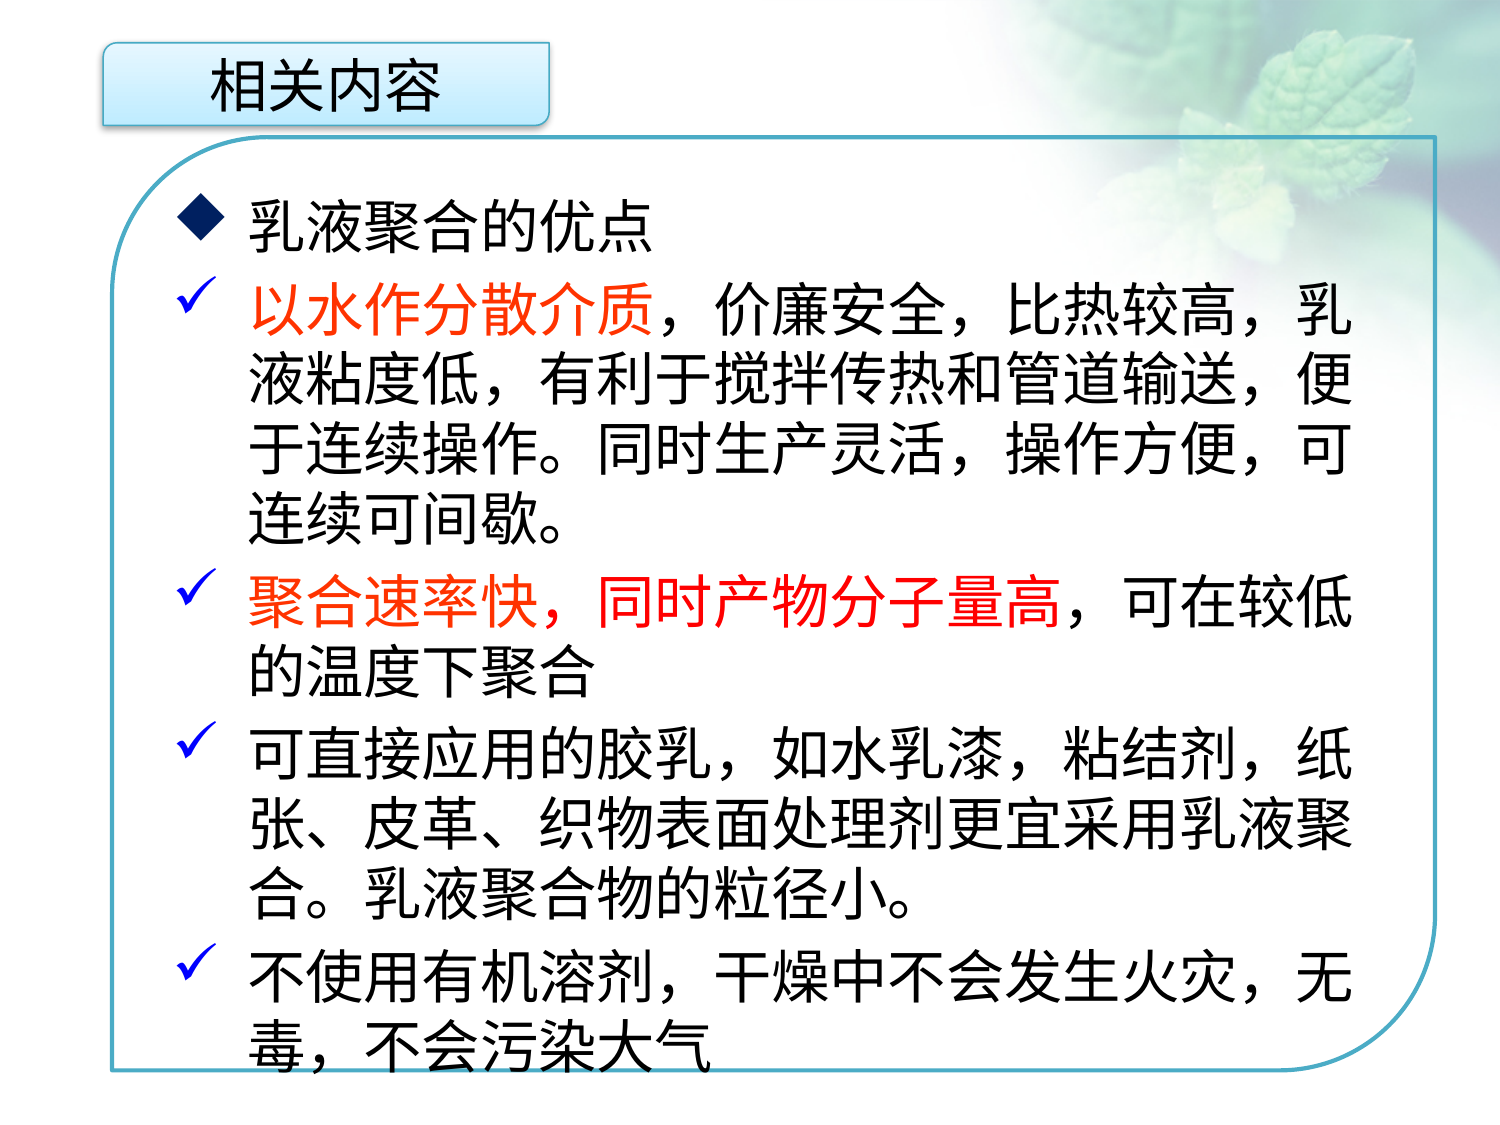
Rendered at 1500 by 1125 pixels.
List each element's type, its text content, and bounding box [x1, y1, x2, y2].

picture [0, 0, 1500, 1125]
text_box 乳液聚合的优点 以水作分散介质，价廉安全，比热较高，乳液粘度低，有利于搅拌传热和管道输送，便于连续操作。同时生产灵活，操作方便，可连续可间歇。 聚合速率快，同时产物分子量高，可在较低的温度下聚合 可直接应用的胶乳，如水乳漆，粘结剂，纸张、皮革、织物表面处理剂更宜采用乳液聚合。乳液聚合物的粒径小。 不使用有机溶剂，干燥中不会发生火灾，无毒，不会污染大气 [109, 135, 1438, 1073]
text_box 相关内容 [102, 41, 550, 127]
